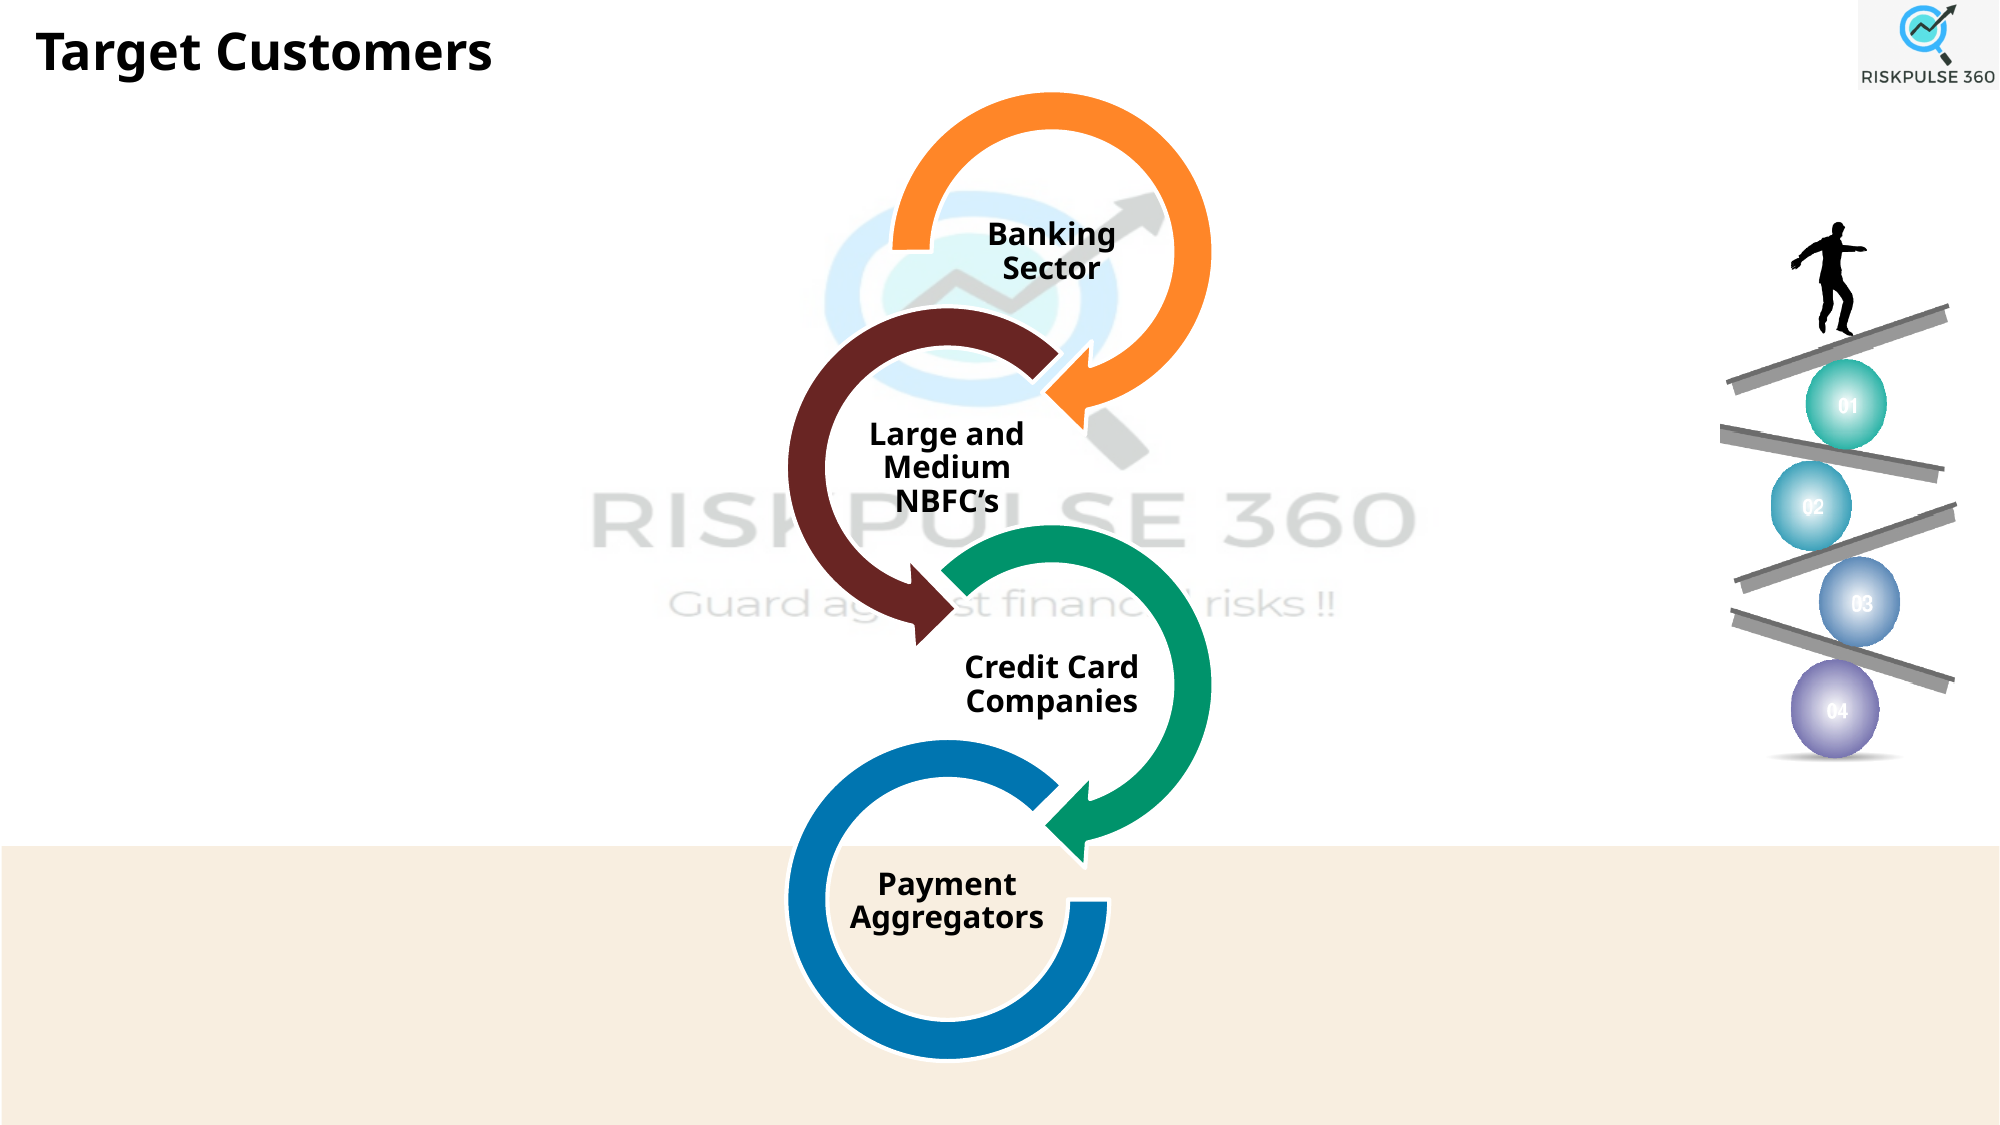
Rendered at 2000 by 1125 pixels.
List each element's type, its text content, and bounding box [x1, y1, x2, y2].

text_box Target Customers [19, 3, 1104, 102]
picture [1719, 181, 1966, 767]
picture [1858, 0, 1999, 90]
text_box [91, 63, 1909, 1062]
